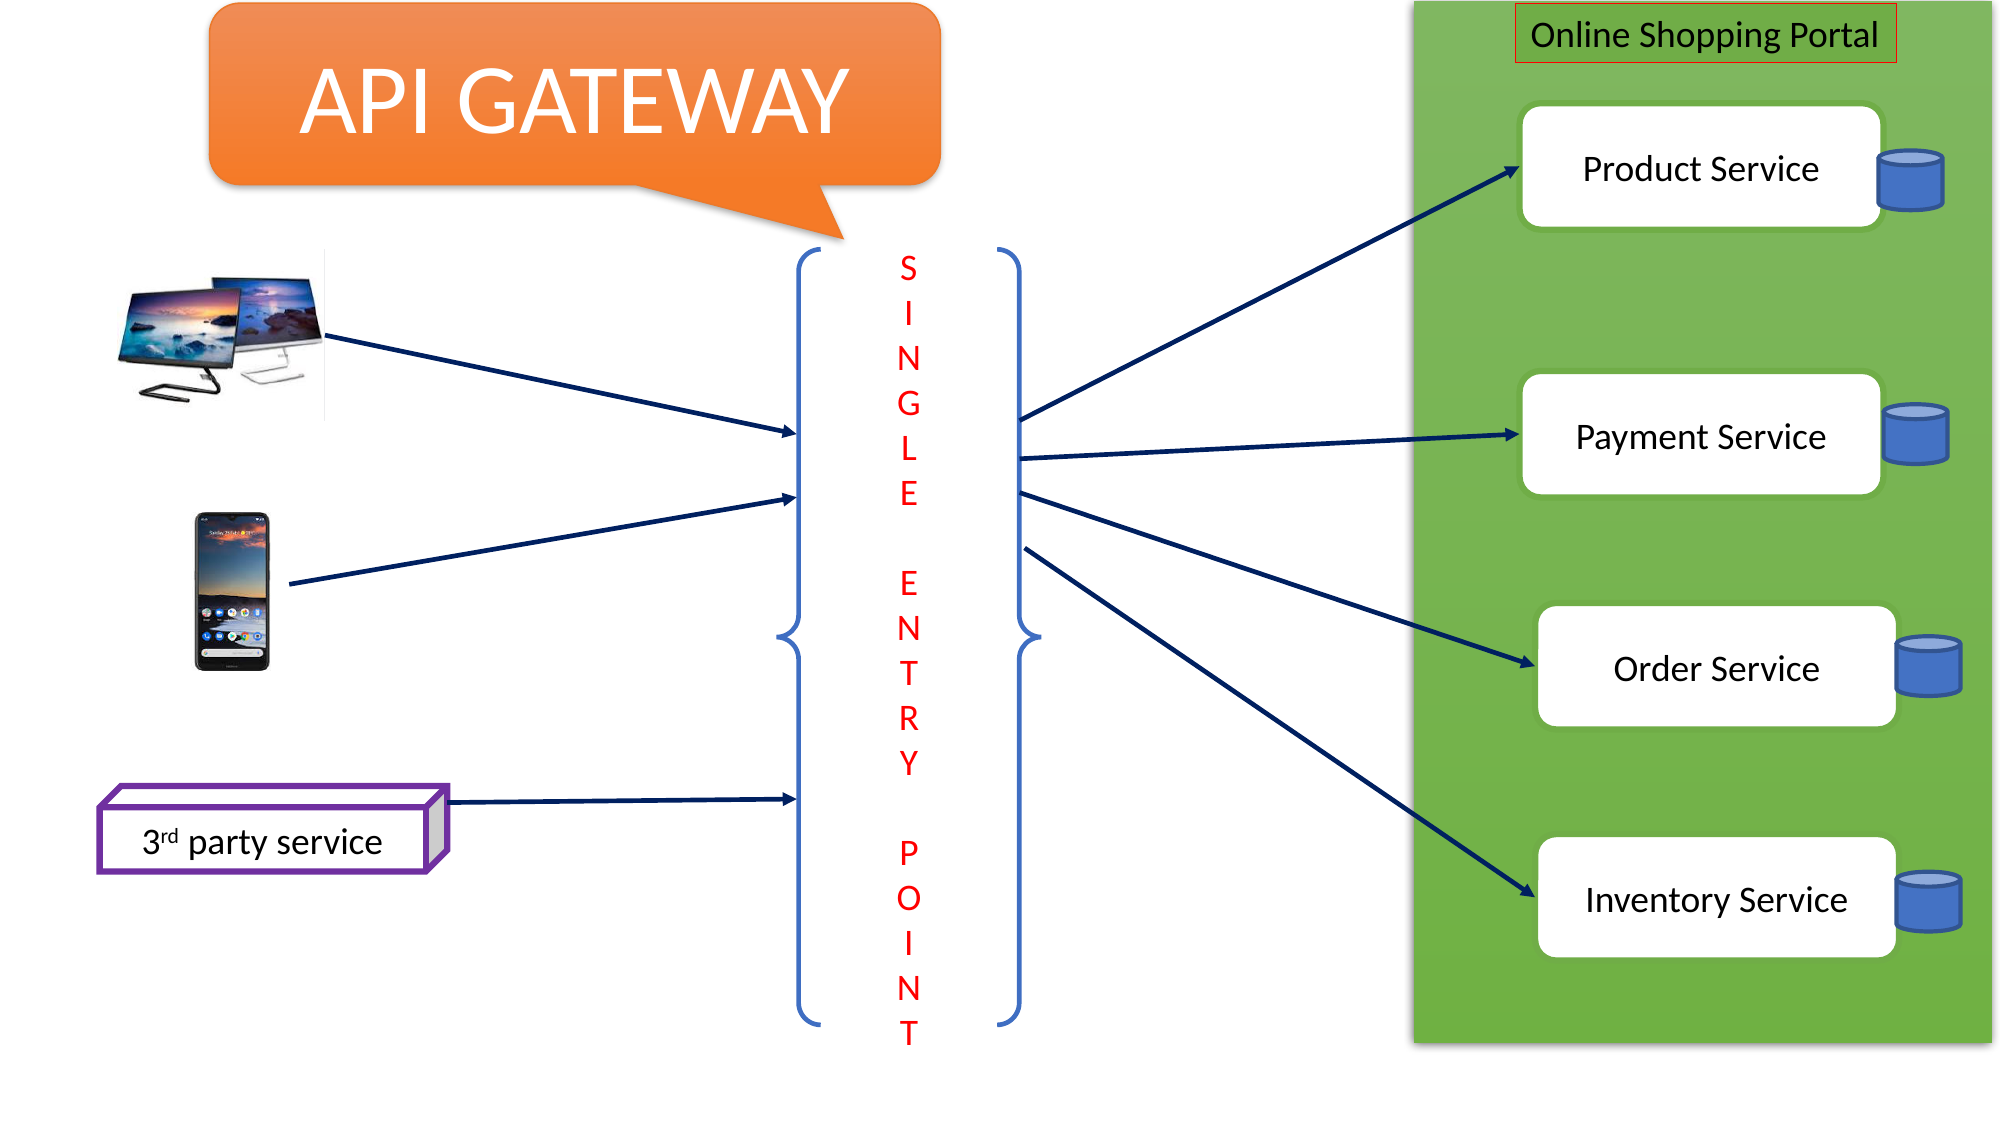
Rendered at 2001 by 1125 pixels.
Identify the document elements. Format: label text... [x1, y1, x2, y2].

text_box [1876, 148, 1945, 213]
text_box Inventory Service [1532, 831, 1902, 963]
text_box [106, 789, 440, 805]
text_box Product Service [1517, 101, 1886, 232]
text_box Payment Service [1517, 368, 1886, 500]
text_box API GATEWAY [208, 2, 942, 240]
text_box [1894, 869, 1963, 934]
text_box [1881, 402, 1950, 467]
text_box [1024, 547, 1536, 898]
text_box S I N G L E E N T R Y P O I N T [776, 248, 1042, 1026]
picture [116, 249, 326, 422]
text_box [1019, 166, 1520, 422]
text_box [1894, 634, 1963, 699]
text_box [289, 493, 797, 586]
picture [190, 505, 274, 678]
text_box [1019, 428, 1520, 460]
text_box [447, 792, 797, 806]
text_box [1019, 491, 1536, 669]
text_box [1414, 1, 1992, 1043]
text_box [329, 335, 797, 438]
text_box Online Shopping Portal [1515, 3, 1897, 63]
text_box 3rd party service [97, 783, 450, 874]
text_box Order Service [1532, 600, 1902, 732]
